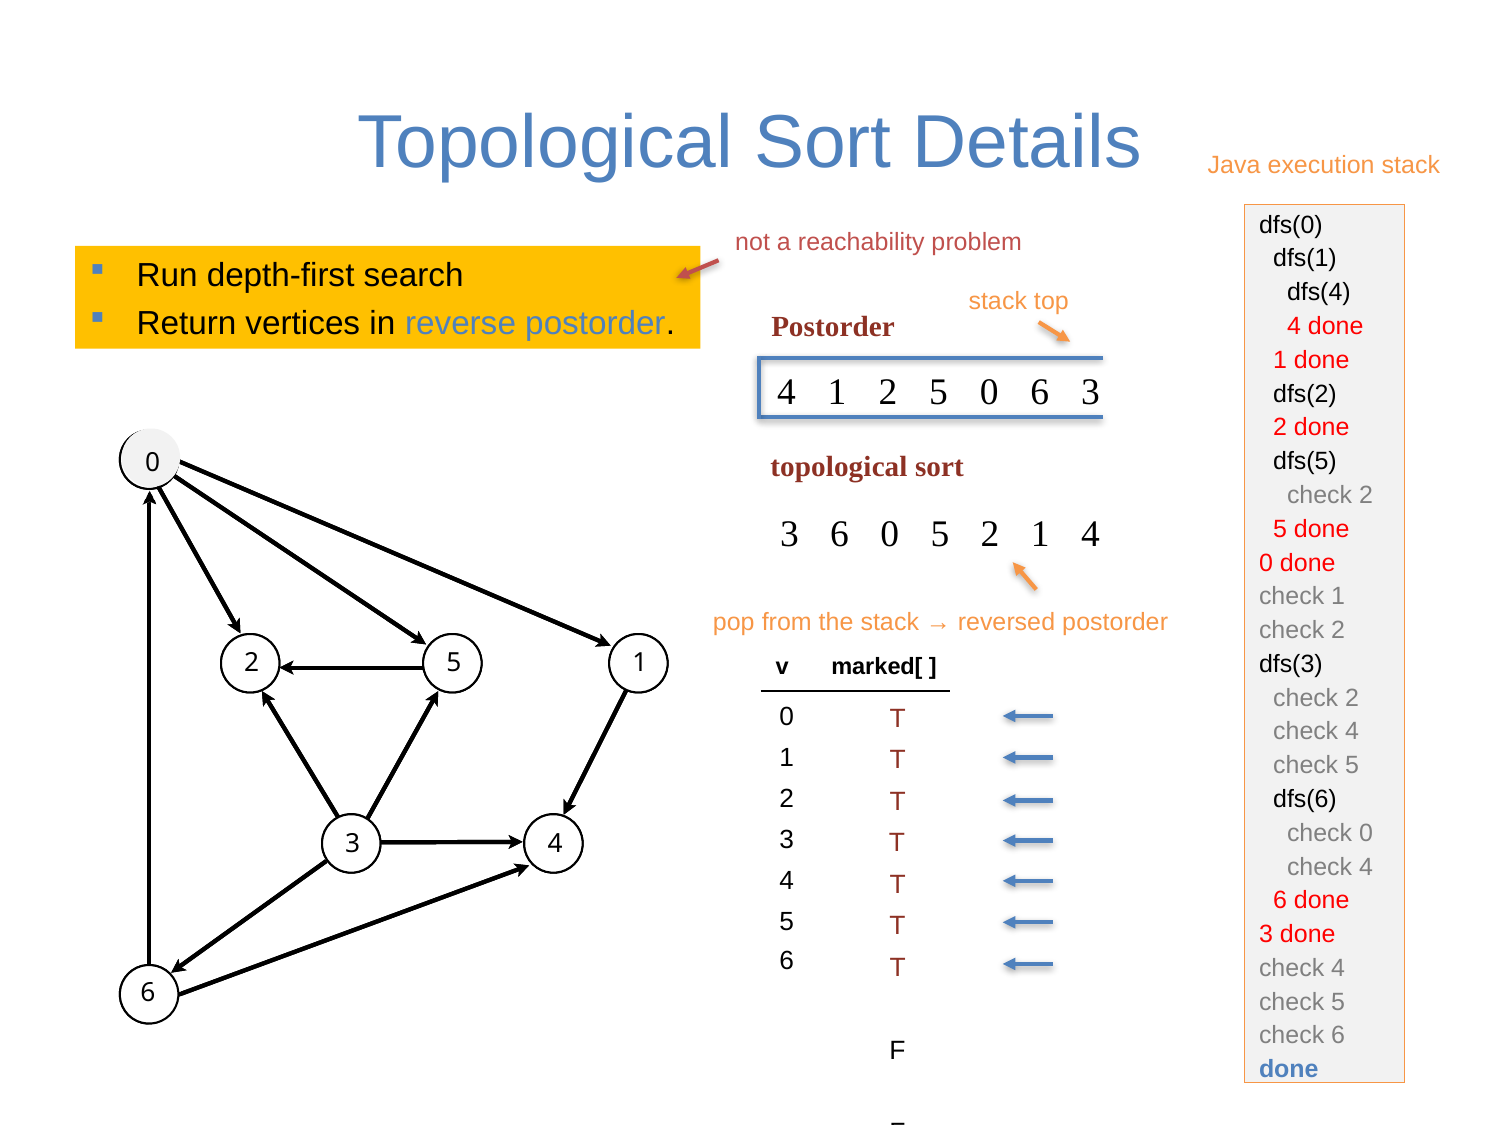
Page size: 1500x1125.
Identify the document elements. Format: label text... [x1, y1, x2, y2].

text_box 0 [965, 367, 1014, 413]
text_box 6 [1015, 367, 1065, 413]
text_box T [874, 900, 921, 948]
text_box 1 [1016, 501, 1065, 562]
text_box T [874, 693, 921, 734]
text_box 3 [343, 824, 364, 858]
text_box 0 [865, 501, 915, 562]
text_box [410, 630, 427, 645]
text_box 2 [965, 501, 1015, 562]
text_box 0 [143, 443, 164, 477]
text_box [279, 660, 294, 675]
text_box [167, 970, 182, 994]
text_box [423, 634, 482, 693]
text_box dfs(0) dfs(1) dfs(4) 4 done 1 done dfs(2) 2 done dfs(5) check 2 5 done 0 done check 1 check 2 dfs(3) check 2 check 4 check 5 dfs(6) check 0 check 4 6 done 3 done check 4 check 5 check 6 done [1244, 204, 1405, 1083]
text_box [121, 428, 181, 487]
text_box [142, 490, 157, 505]
text_box Run depth-first search Return vertices in reverse postorder. [75, 245, 701, 349]
text_box [563, 798, 577, 815]
text_box [594, 633, 611, 647]
text_box [261, 691, 276, 707]
text_box stack top [953, 277, 1085, 323]
text_box [171, 958, 187, 973]
text_box T [874, 776, 921, 817]
text_box 4 [1066, 501, 1115, 562]
text_box 3 [760, 501, 814, 562]
text_box 4 [545, 824, 566, 858]
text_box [1012, 561, 1037, 590]
text_box 3 [1066, 359, 1115, 419]
text_box pop from the stack → reversed postorder [698, 597, 1184, 643]
text_box 2 [863, 367, 913, 413]
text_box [676, 260, 719, 279]
text_box [508, 834, 523, 849]
text_box T [874, 817, 921, 865]
text_box 5 [444, 644, 465, 678]
text_box 2 [242, 644, 263, 678]
text_box T [874, 734, 921, 776]
text_box [322, 814, 381, 873]
text_box 6 [138, 973, 159, 1007]
text_box [227, 617, 241, 634]
text_box Postorder [766, 306, 1034, 343]
text_box 0 1 2 3 4 5 6 [768, 692, 805, 1016]
text_box not a reachability problem [720, 218, 1038, 263]
text_box v marked[ ] [774, 649, 940, 679]
text_box 1 [813, 367, 862, 413]
text_box 5 [914, 367, 963, 413]
text_box T [874, 865, 921, 900]
text_box 5 [915, 501, 965, 562]
text_box 4 [766, 367, 811, 413]
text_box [1038, 321, 1071, 342]
text_box 1 [630, 644, 651, 678]
title Topological Sort Details [75, 43, 1425, 232]
text_box 6 [815, 501, 864, 562]
text_box F F F F F F F [887, 989, 908, 1125]
text_box [513, 863, 530, 877]
text_box [144, 994, 182, 1025]
text_box T [874, 948, 921, 989]
text_box [524, 814, 583, 873]
text_box topological sort [768, 445, 1071, 483]
text_box Java execution stack [1193, 141, 1456, 187]
text_box [221, 634, 280, 693]
text_box [119, 965, 179, 1024]
text_box [609, 634, 668, 693]
text_box [425, 691, 439, 707]
